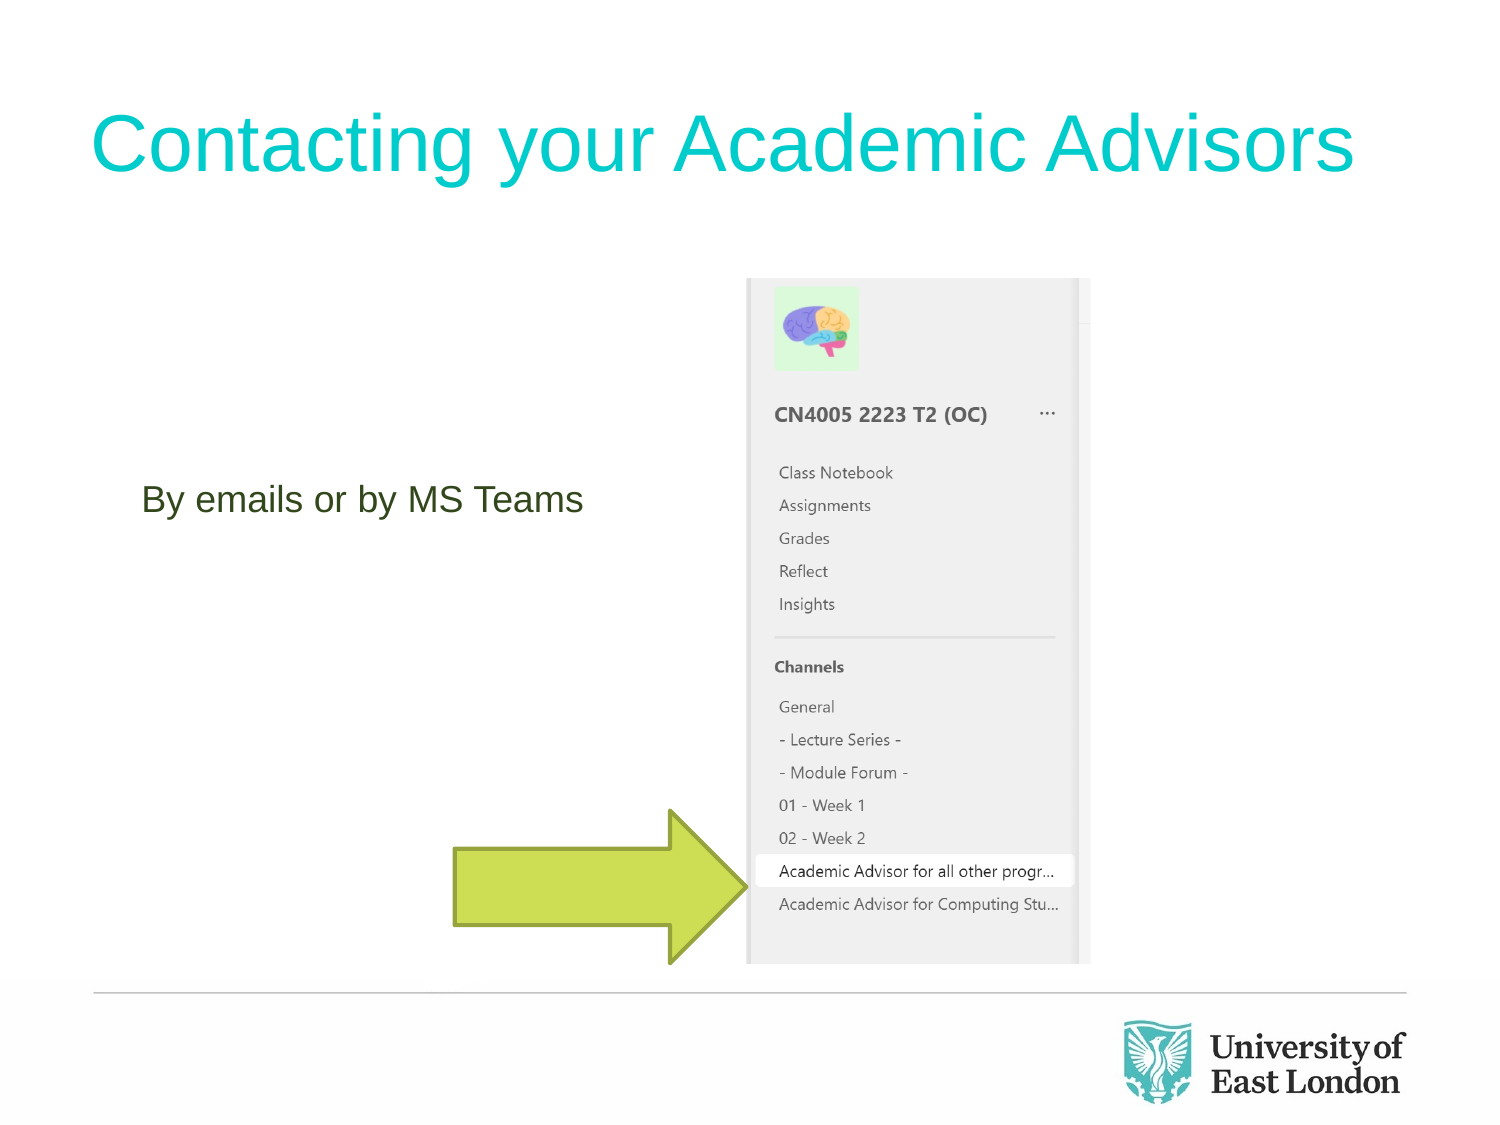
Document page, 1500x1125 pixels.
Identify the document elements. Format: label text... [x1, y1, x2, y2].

title Contacting your Academic Advisors [75, 45, 1425, 233]
picture [0, 980, 1500, 1125]
text_box By emails or by MS Teams [126, 467, 599, 528]
text_box [452, 808, 741, 966]
picture [746, 278, 1091, 964]
